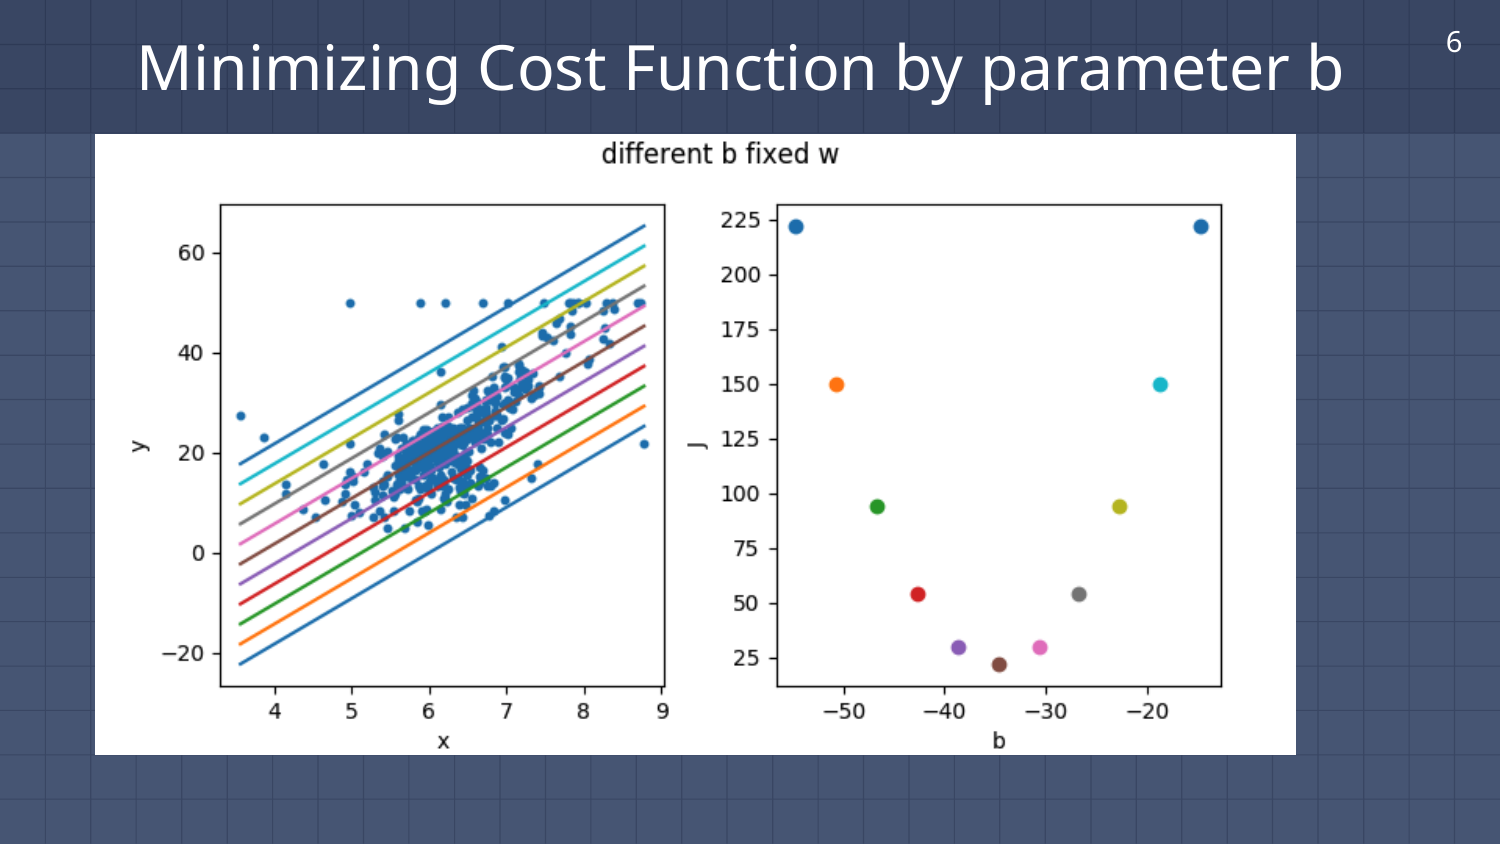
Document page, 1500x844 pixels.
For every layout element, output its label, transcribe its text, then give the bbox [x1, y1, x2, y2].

picture [94, 134, 1296, 756]
title Minimizing Cost Function by parameter b [121, 0, 1383, 118]
slide_number 6 [1408, 0, 1500, 88]
